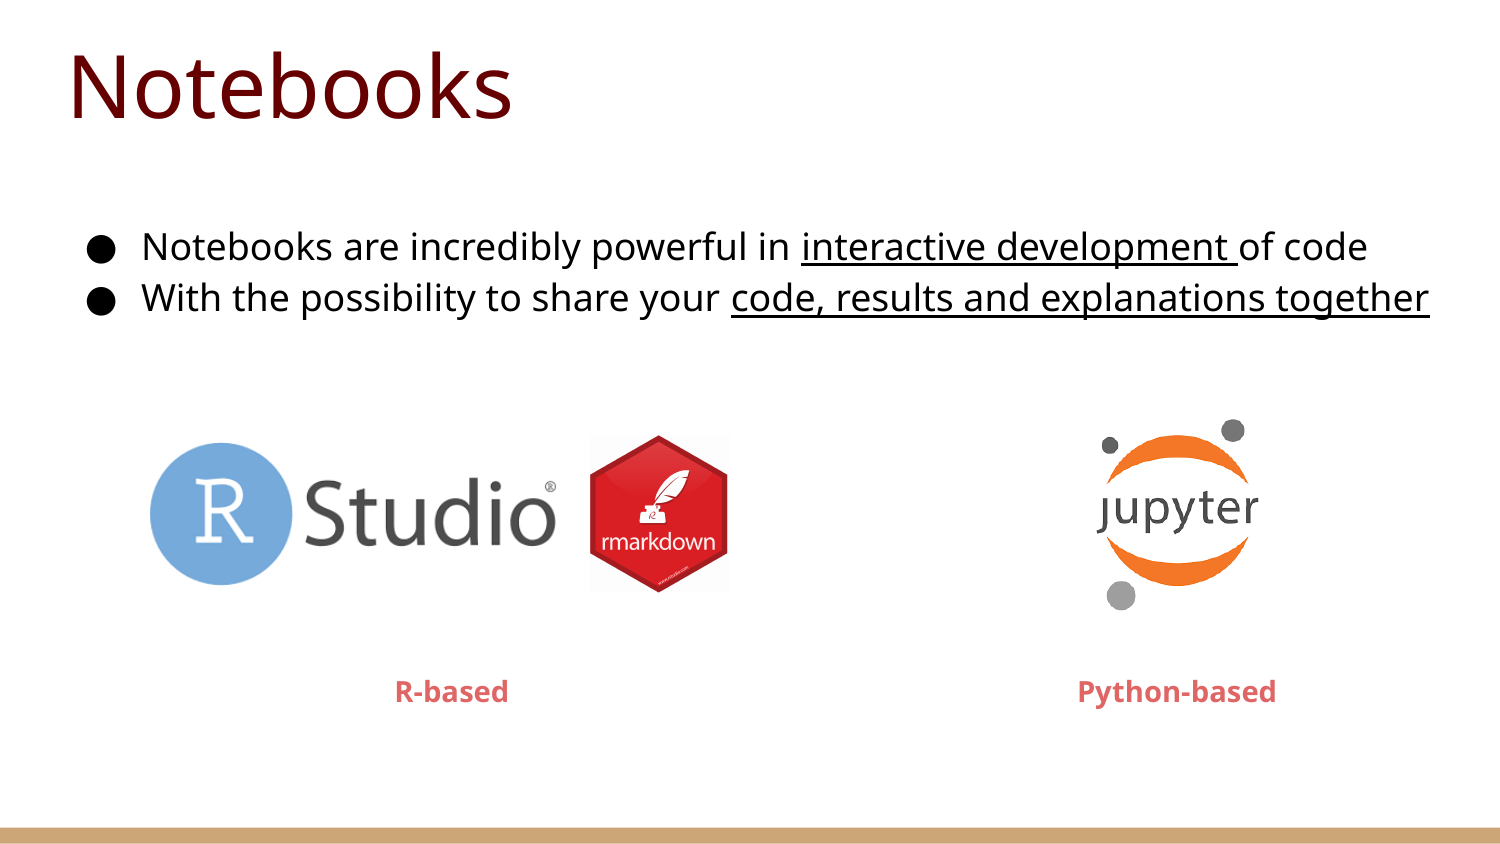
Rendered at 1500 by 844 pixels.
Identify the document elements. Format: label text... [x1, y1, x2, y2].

list Notebooks are incredibly powerful in interactive development of code With the possibility to share your code, results and explanations together [51, 200, 1449, 367]
title Notebooks [51, 14, 1449, 151]
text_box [126, 416, 1393, 730]
